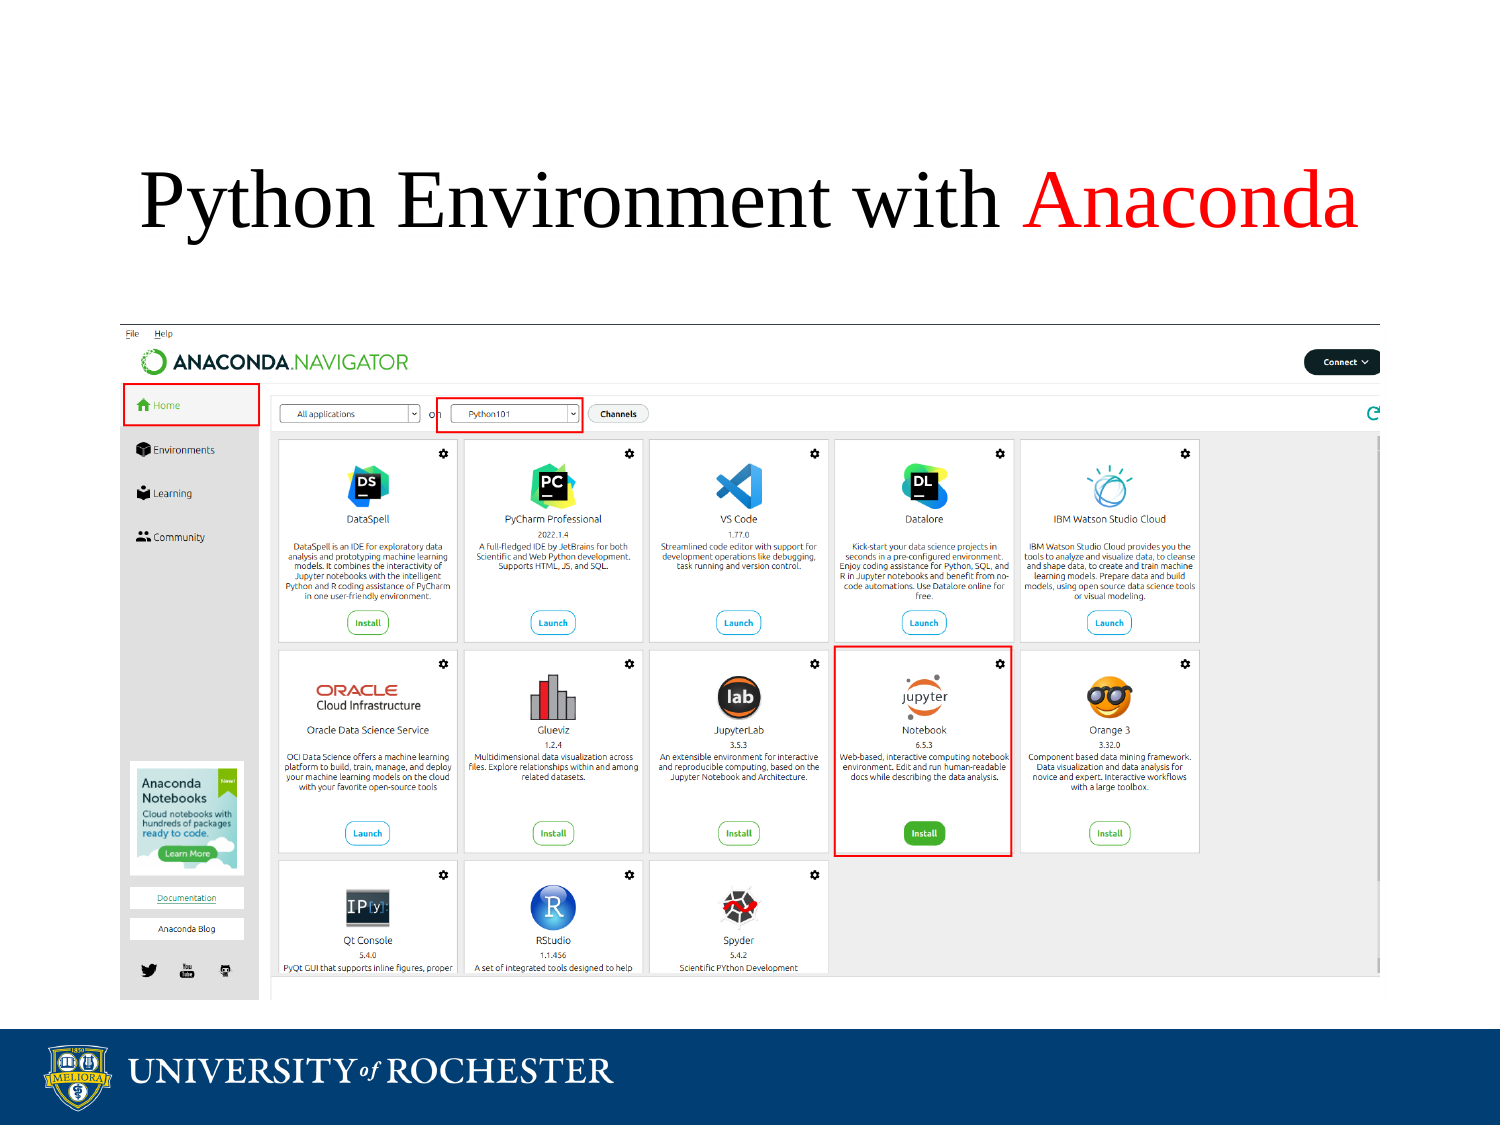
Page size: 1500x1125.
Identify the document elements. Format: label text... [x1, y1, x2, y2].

title Python Environment with Anaconda [112, 99, 1388, 288]
picture [0, 1029, 1500, 1125]
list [120, 324, 1380, 1000]
